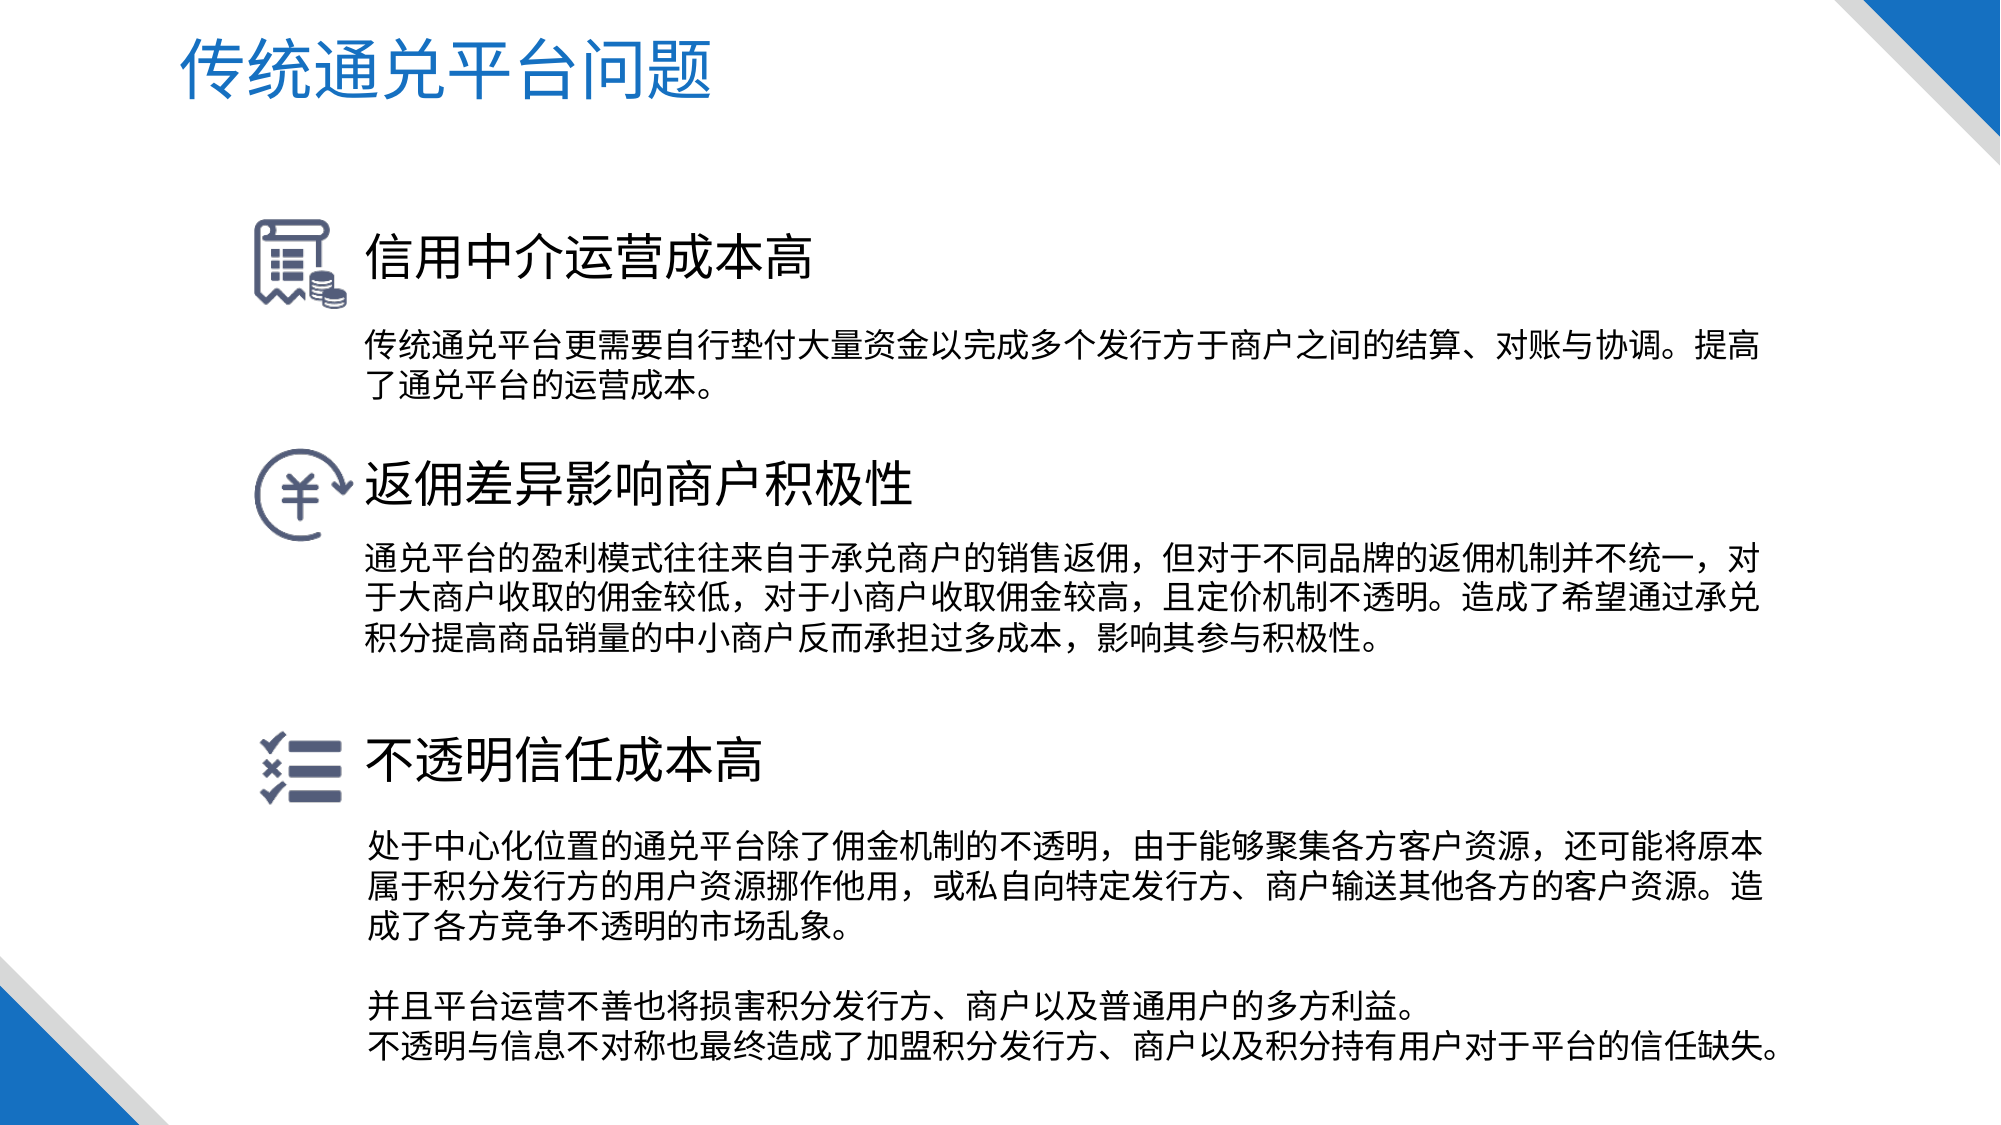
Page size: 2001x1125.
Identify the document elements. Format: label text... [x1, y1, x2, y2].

text_box 传统通兑平台更需要自行垫付大量资金以完成多个发行方于商户之间的结算、对账与协调。提高了通兑平台的运营成本。 [349, 316, 1784, 411]
text_box 通兑平台的盈利模式往往来自于承兑商户的销售返佣，但对于不同品牌的返佣机制并不统一，对于大商户收取的佣金较低，对于小商户收取佣金较高，且定价机制不透明。造成了希望通过承兑积分提高商品销量的中小商户反而承担过多成本，影响其参与积极性。 [349, 529, 1784, 664]
picture [254, 448, 354, 542]
picture [254, 218, 347, 311]
text_box 不透明信任成本高 [349, 721, 849, 796]
text_box 信用中介运营成本高 [350, 218, 870, 293]
text_box 返佣差异影响商户积极性 [350, 445, 960, 521]
text_box 传统通兑平台问题 [3, 20, 891, 115]
picture [254, 722, 347, 814]
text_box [1834, 0, 2000, 166]
text_box 处于中心化位置的通兑平台除了佣金机制的不透明，由于能够聚集各方客户资源，还可能将原本属于积分发行方的用户资源挪作他用，或私自向特定发行方、商户输送其他各方的客户资源。造成了各方竞争不透明的市场乱象。 并且平台运营不善也将损害积分发行方、商户以及普通用户的多方利益。 不透明与信息不对称也最终造成了加盟积分发行方、商户以及积分持有用户对于平台的信任缺失。 [352, 818, 1784, 1073]
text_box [0, 956, 169, 1125]
